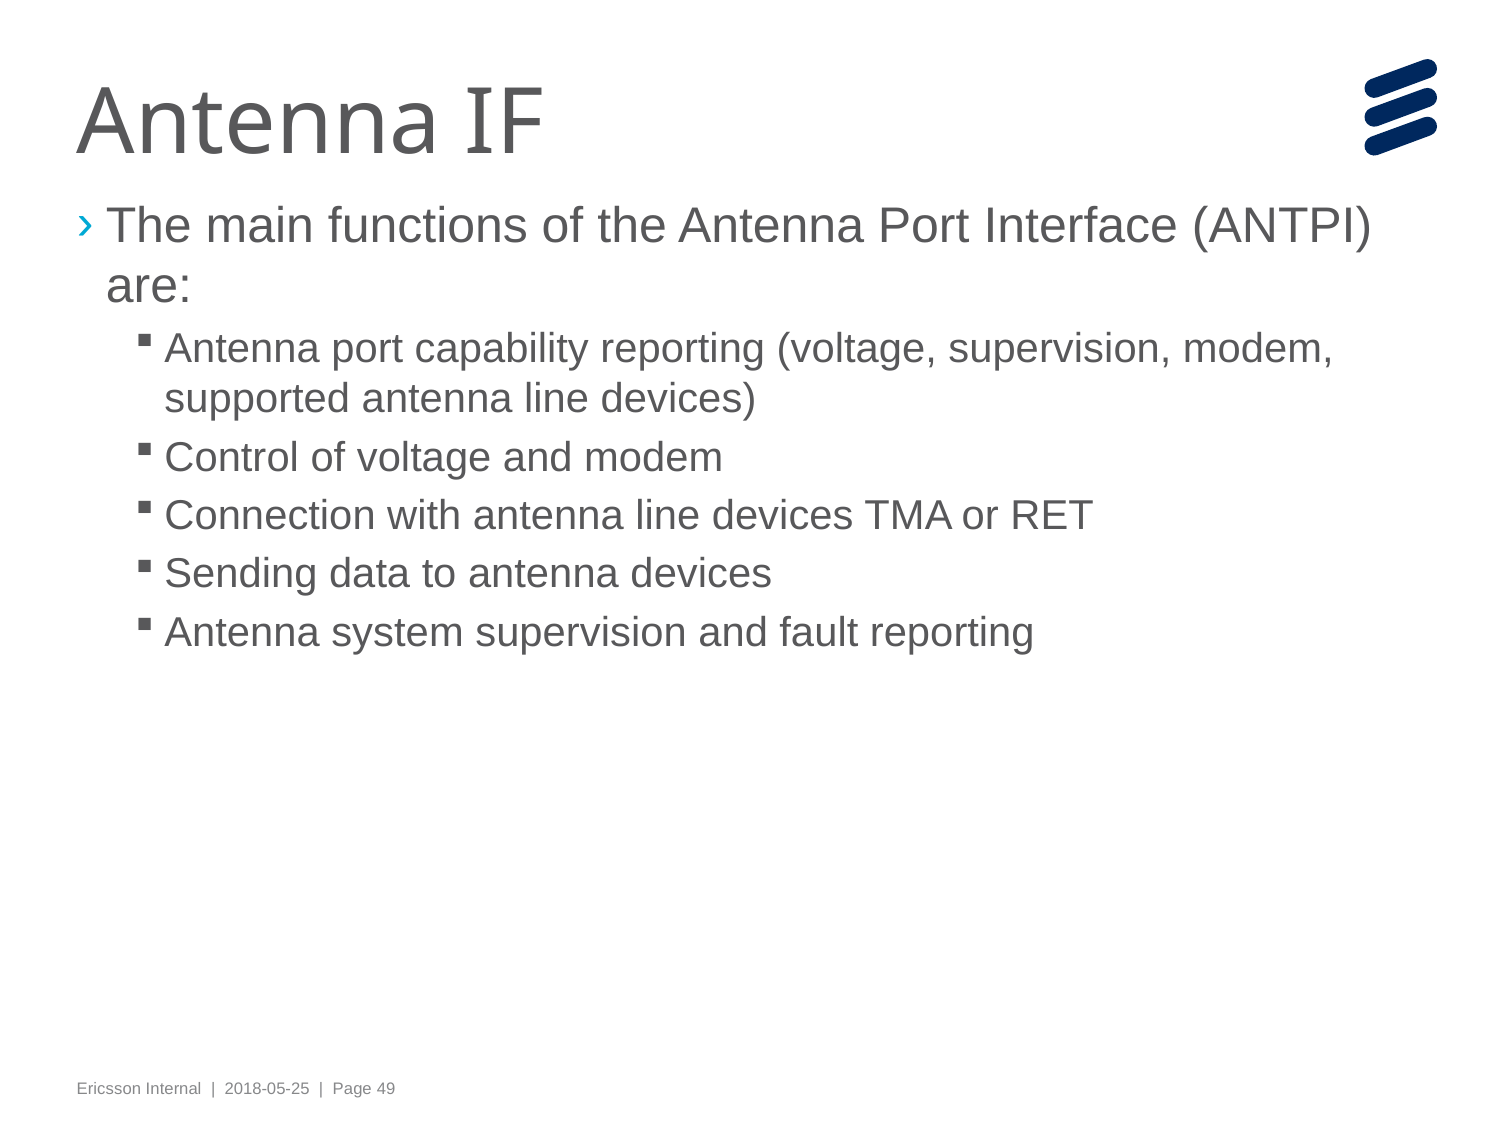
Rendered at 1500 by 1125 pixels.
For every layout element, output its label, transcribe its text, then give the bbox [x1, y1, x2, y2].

list The main functions of the Antenna Port Interface (ANTPI) are: Antenna port capability reporting (voltage, supervision, modem, supported antenna line devices) Control of voltage and modem Connection with antenna line devices TMA or RET Sending data to antenna devices Antenna system supervision and fault reporting [64, 192, 1436, 928]
title Antenna IF [64, 39, 1295, 192]
